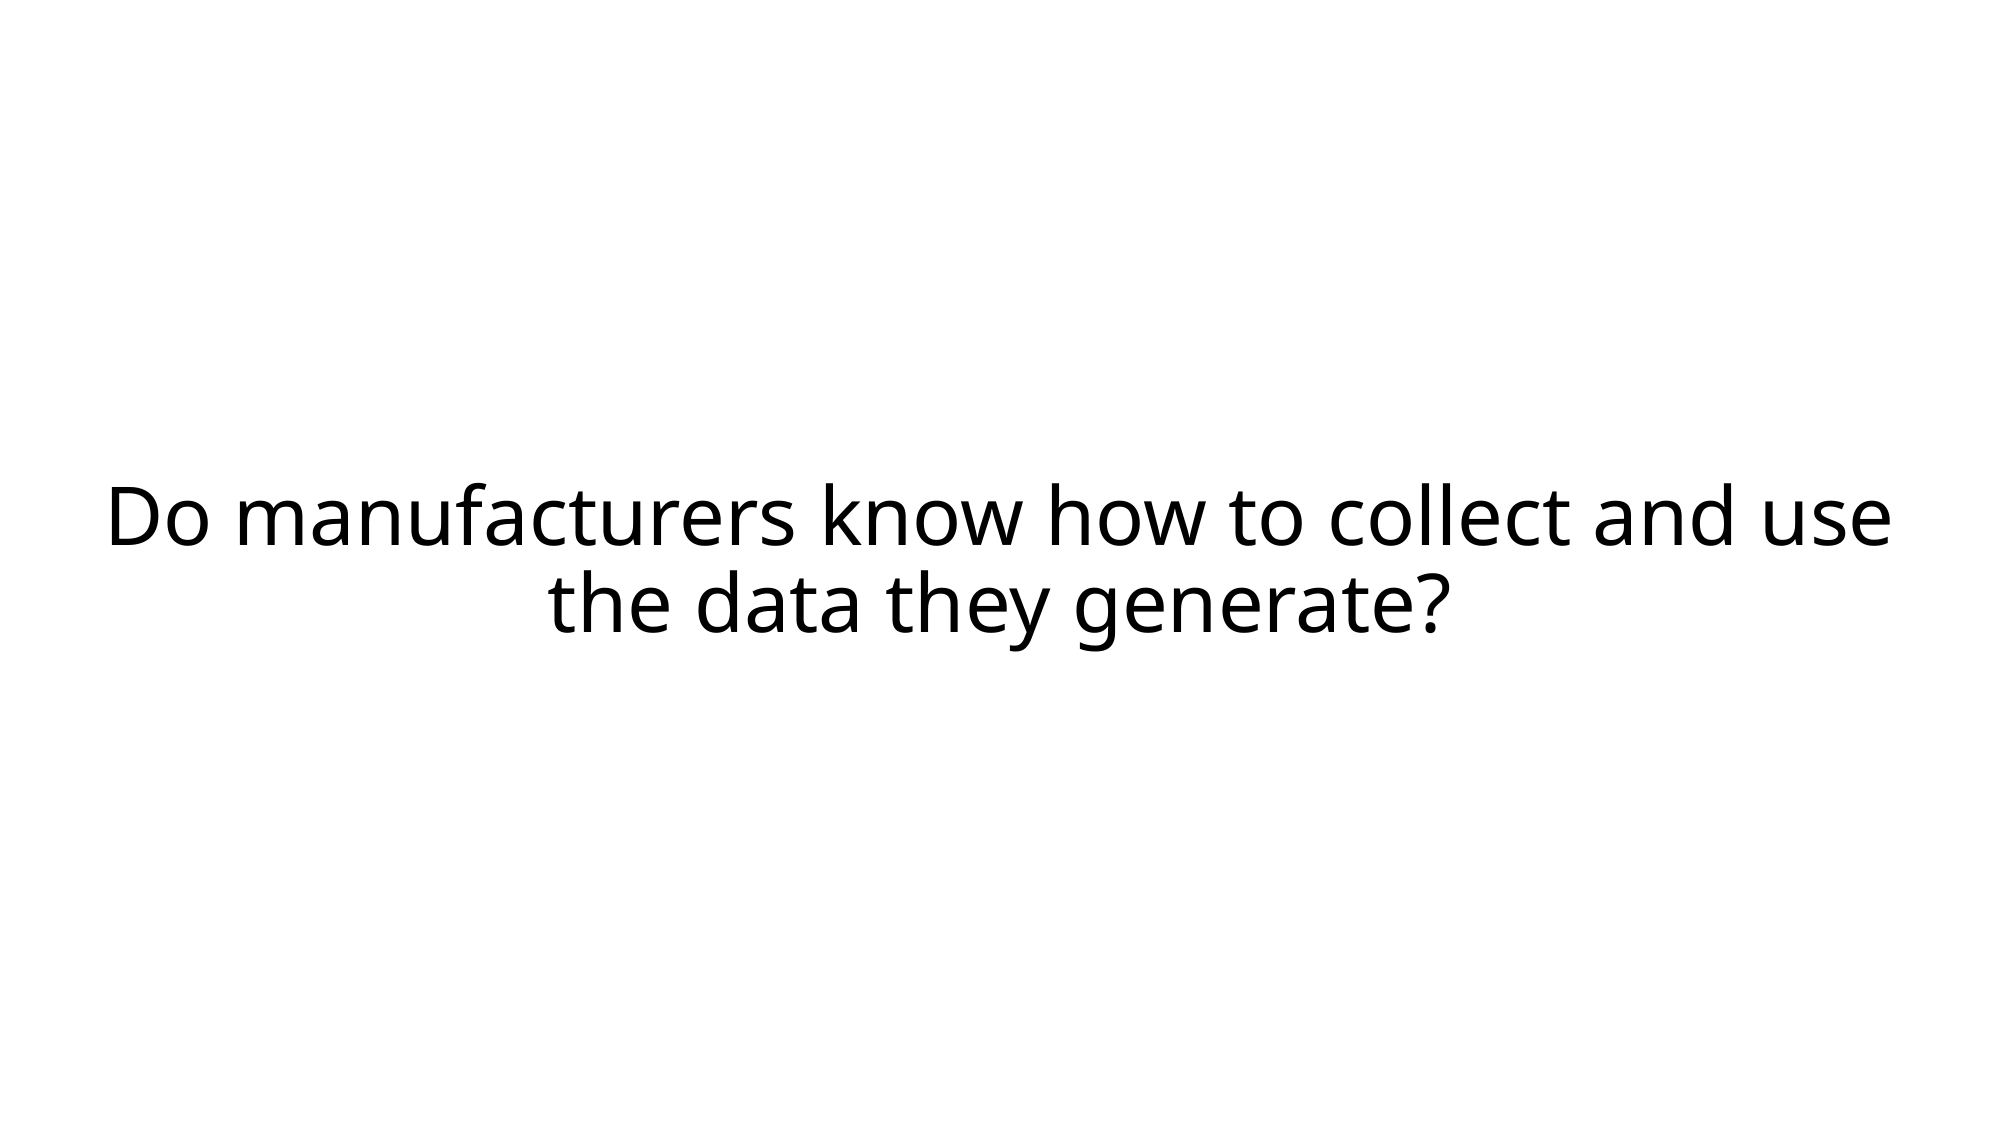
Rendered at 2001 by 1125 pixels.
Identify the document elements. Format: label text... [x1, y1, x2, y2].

list Do manufacturers know how to collect and use the data they generate? [44, 459, 1956, 666]
